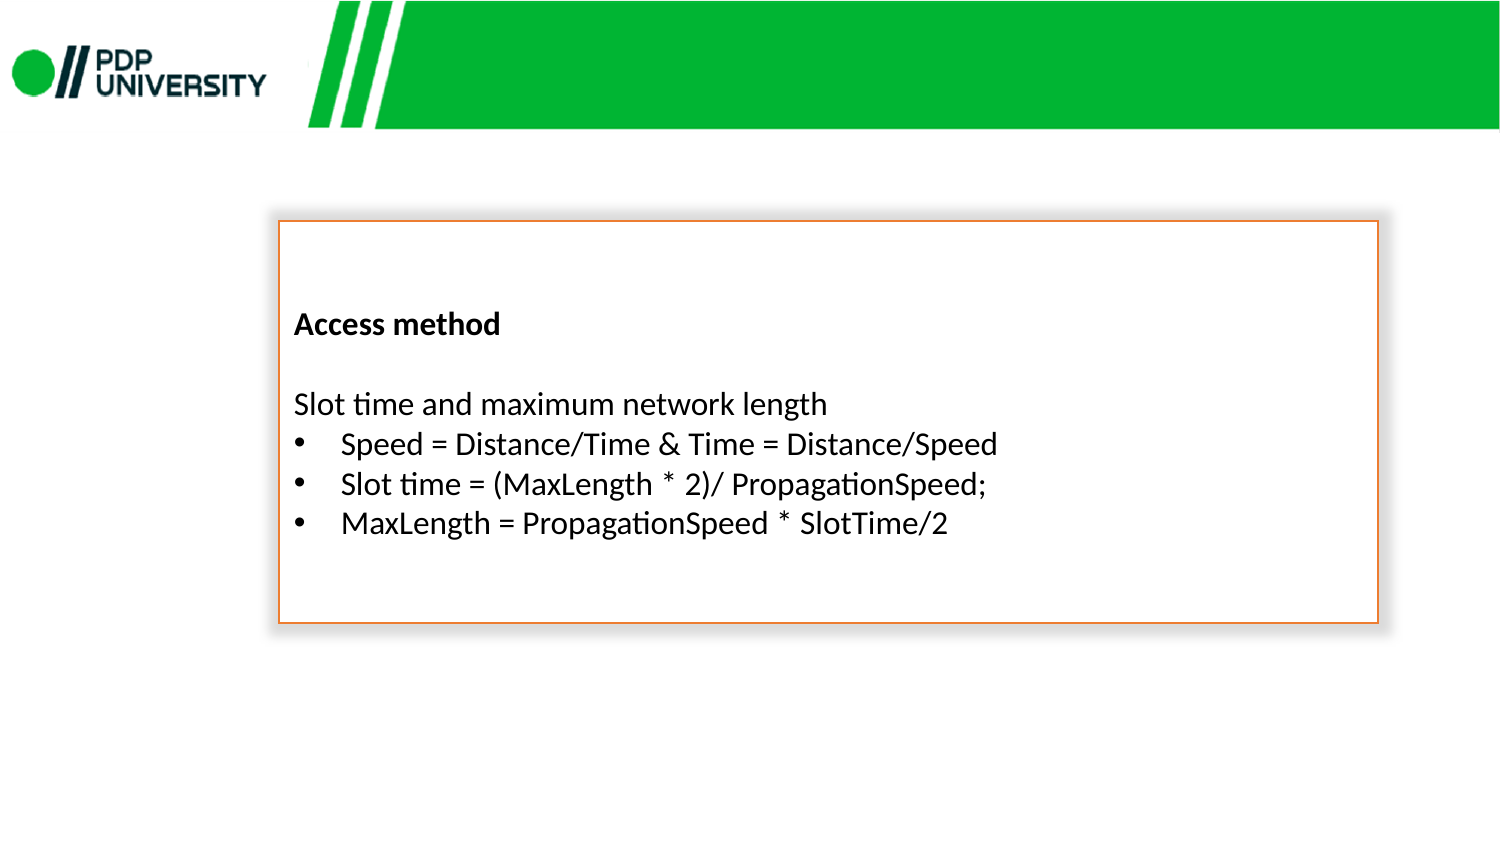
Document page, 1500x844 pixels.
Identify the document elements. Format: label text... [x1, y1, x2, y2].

text_box Access method Slot time and maximum network length Speed = Distance/Time & Time = Distance/Speed Slot time = (MaxLength * 2)/ PropagationSpeed; MaxLength = PropagationSpeed * SlotTime/2 [278, 220, 1379, 624]
picture [0, 0, 1500, 133]
